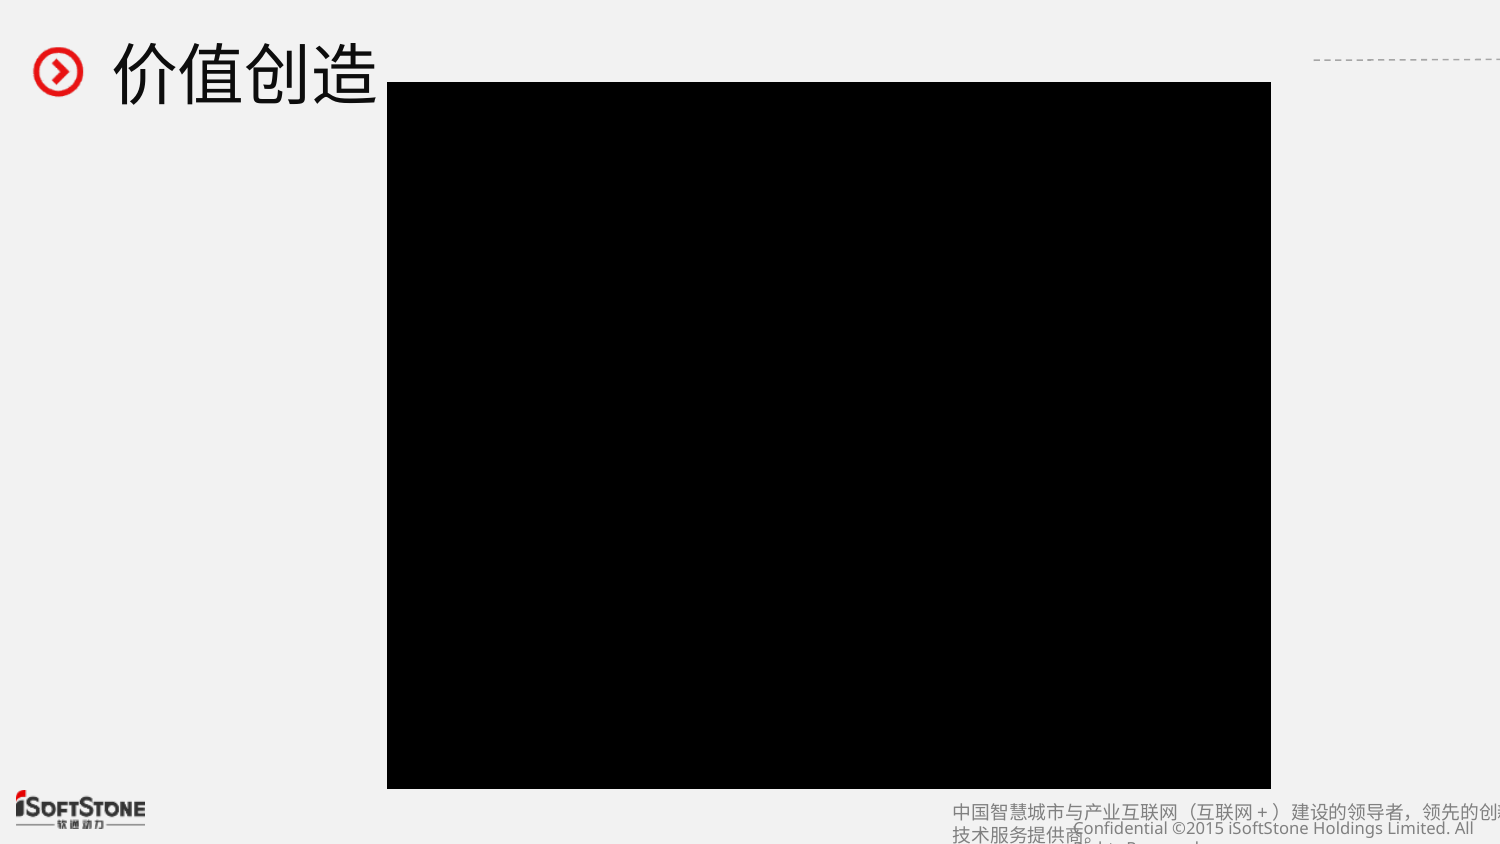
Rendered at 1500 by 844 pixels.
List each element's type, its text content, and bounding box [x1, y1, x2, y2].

picture [16, 790, 145, 829]
picture [11, 25, 108, 115]
title 价值创造 [95, 35, 1298, 111]
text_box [386, 81, 1272, 791]
